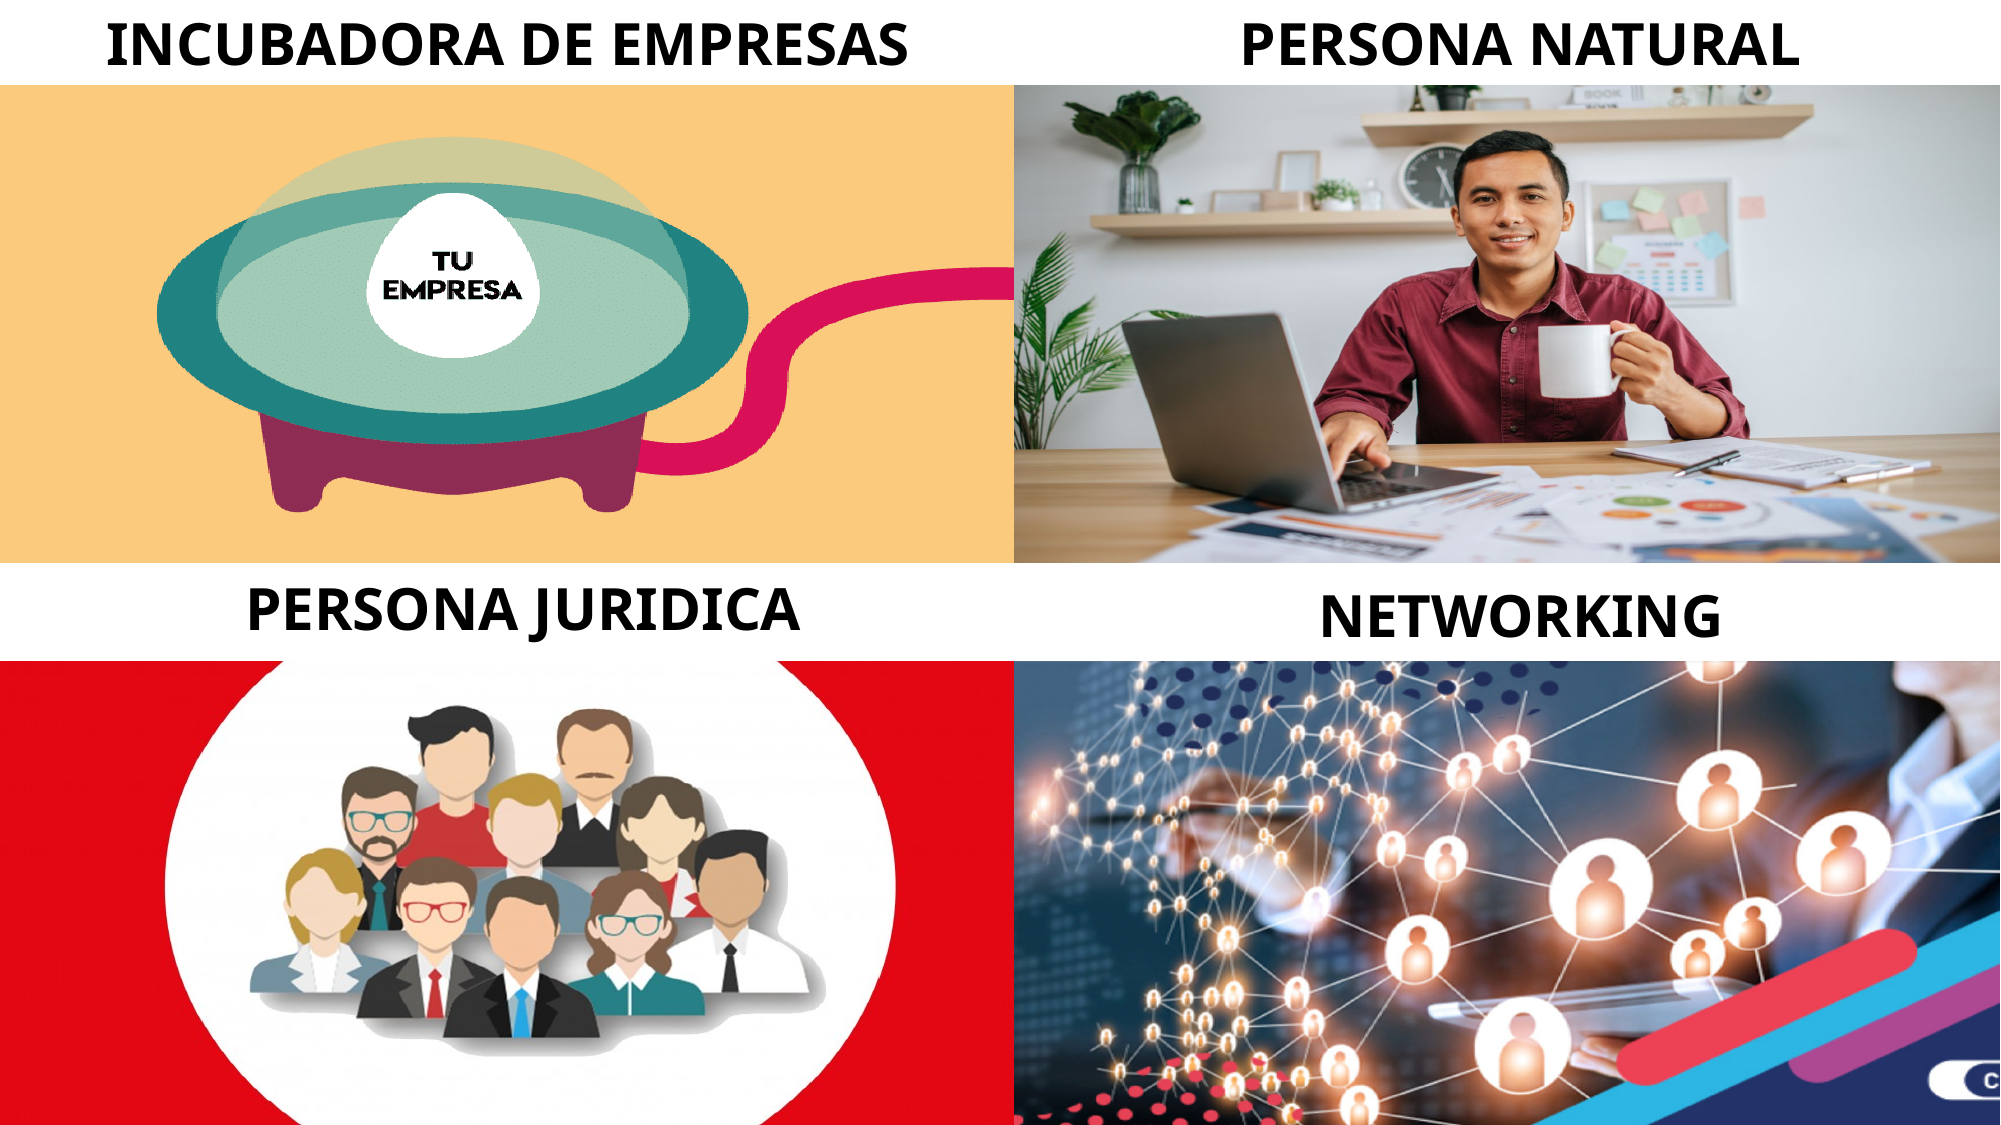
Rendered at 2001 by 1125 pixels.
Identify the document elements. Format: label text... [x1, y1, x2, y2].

picture [0, 85, 2000, 563]
picture [0, 660, 2000, 1125]
text_box INCUBADORA DE EMPRESAS [59, 0, 957, 85]
text_box PERSONA NATURAL [1140, 0, 1901, 85]
text_box NETWORKING [1294, 571, 1748, 657]
text_box PERSONA JURIDICA [189, 564, 858, 650]
